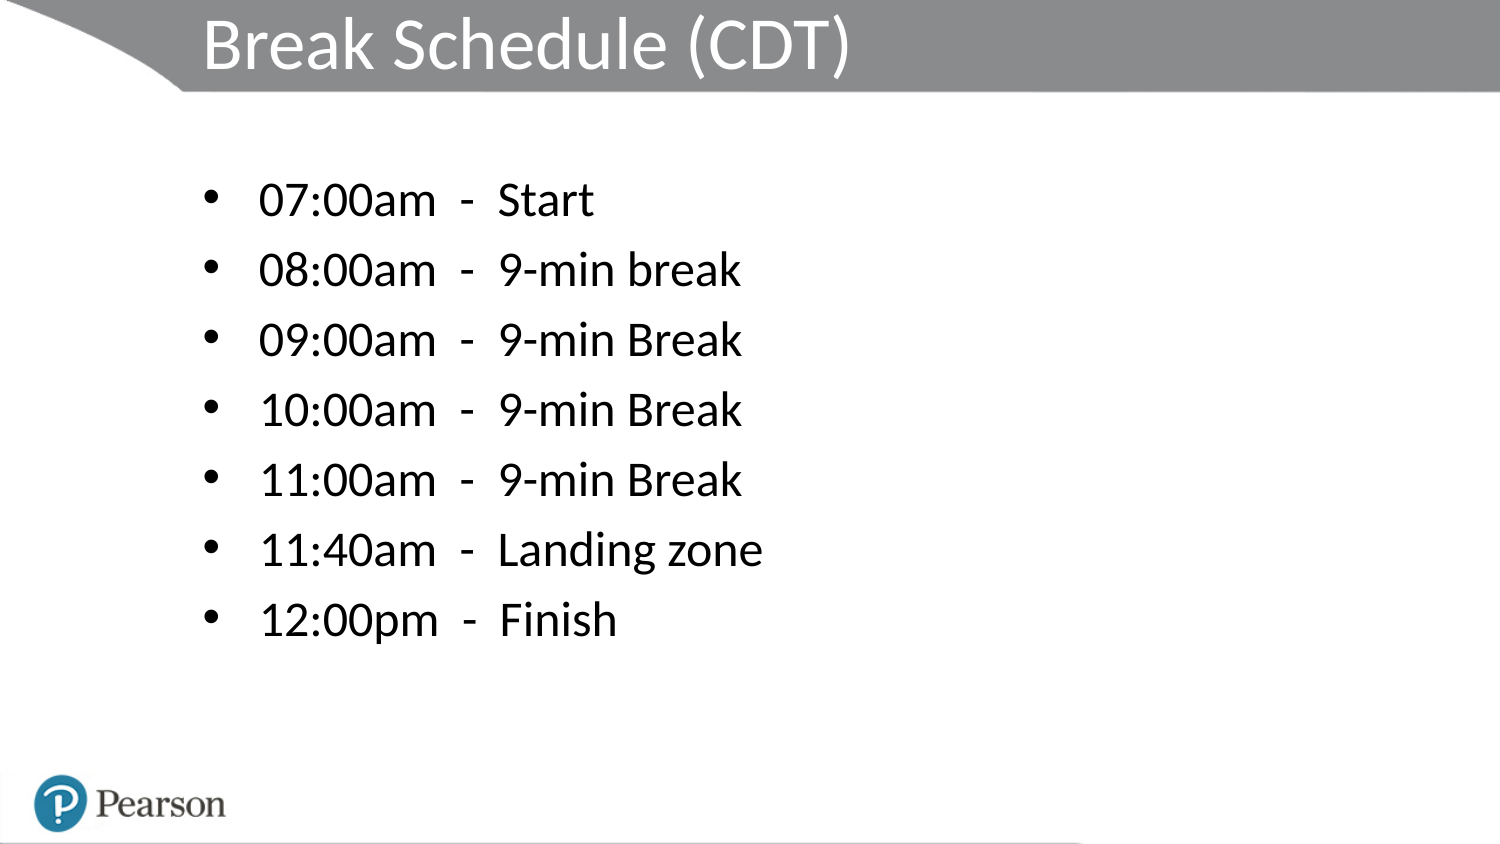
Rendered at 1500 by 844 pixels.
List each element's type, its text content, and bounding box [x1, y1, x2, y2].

title Break Schedule (CDT) [187, 0, 1426, 79]
list 07:00am - Start 08:00am - 9-min break 09:00am - 9-min Break 10:00am - 9-min Break 11:00am - 9-min Break 11:40am - Landing zone 12:00pm - Finish [187, 159, 1425, 742]
picture [0, 0, 1500, 844]
